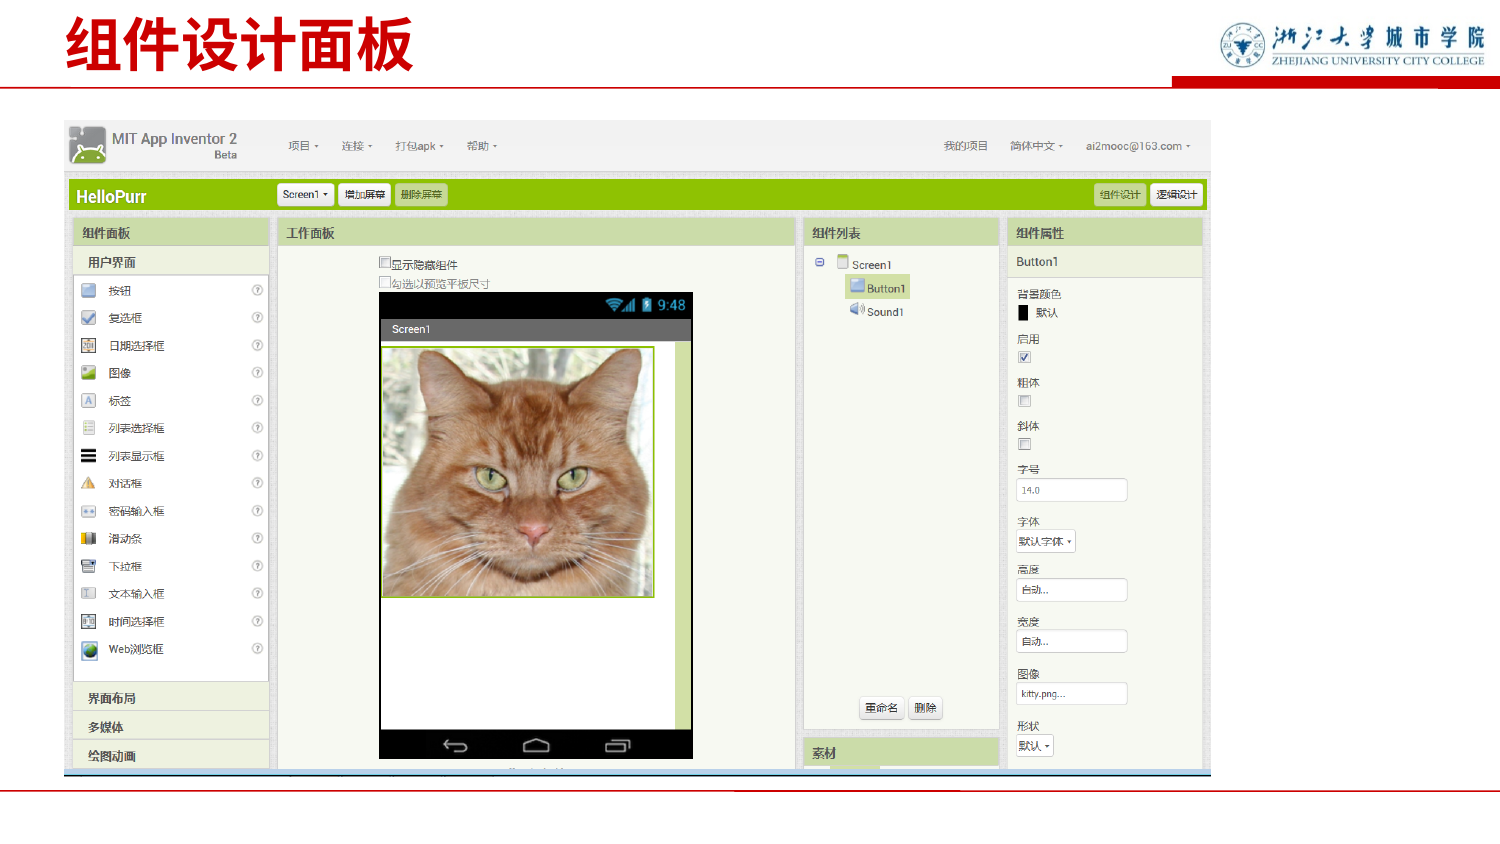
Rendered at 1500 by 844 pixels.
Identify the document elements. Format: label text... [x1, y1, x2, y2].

picture [64, 119, 1211, 777]
picture [1210, 5, 1497, 73]
title 组件设计面板 [49, 7, 1400, 80]
